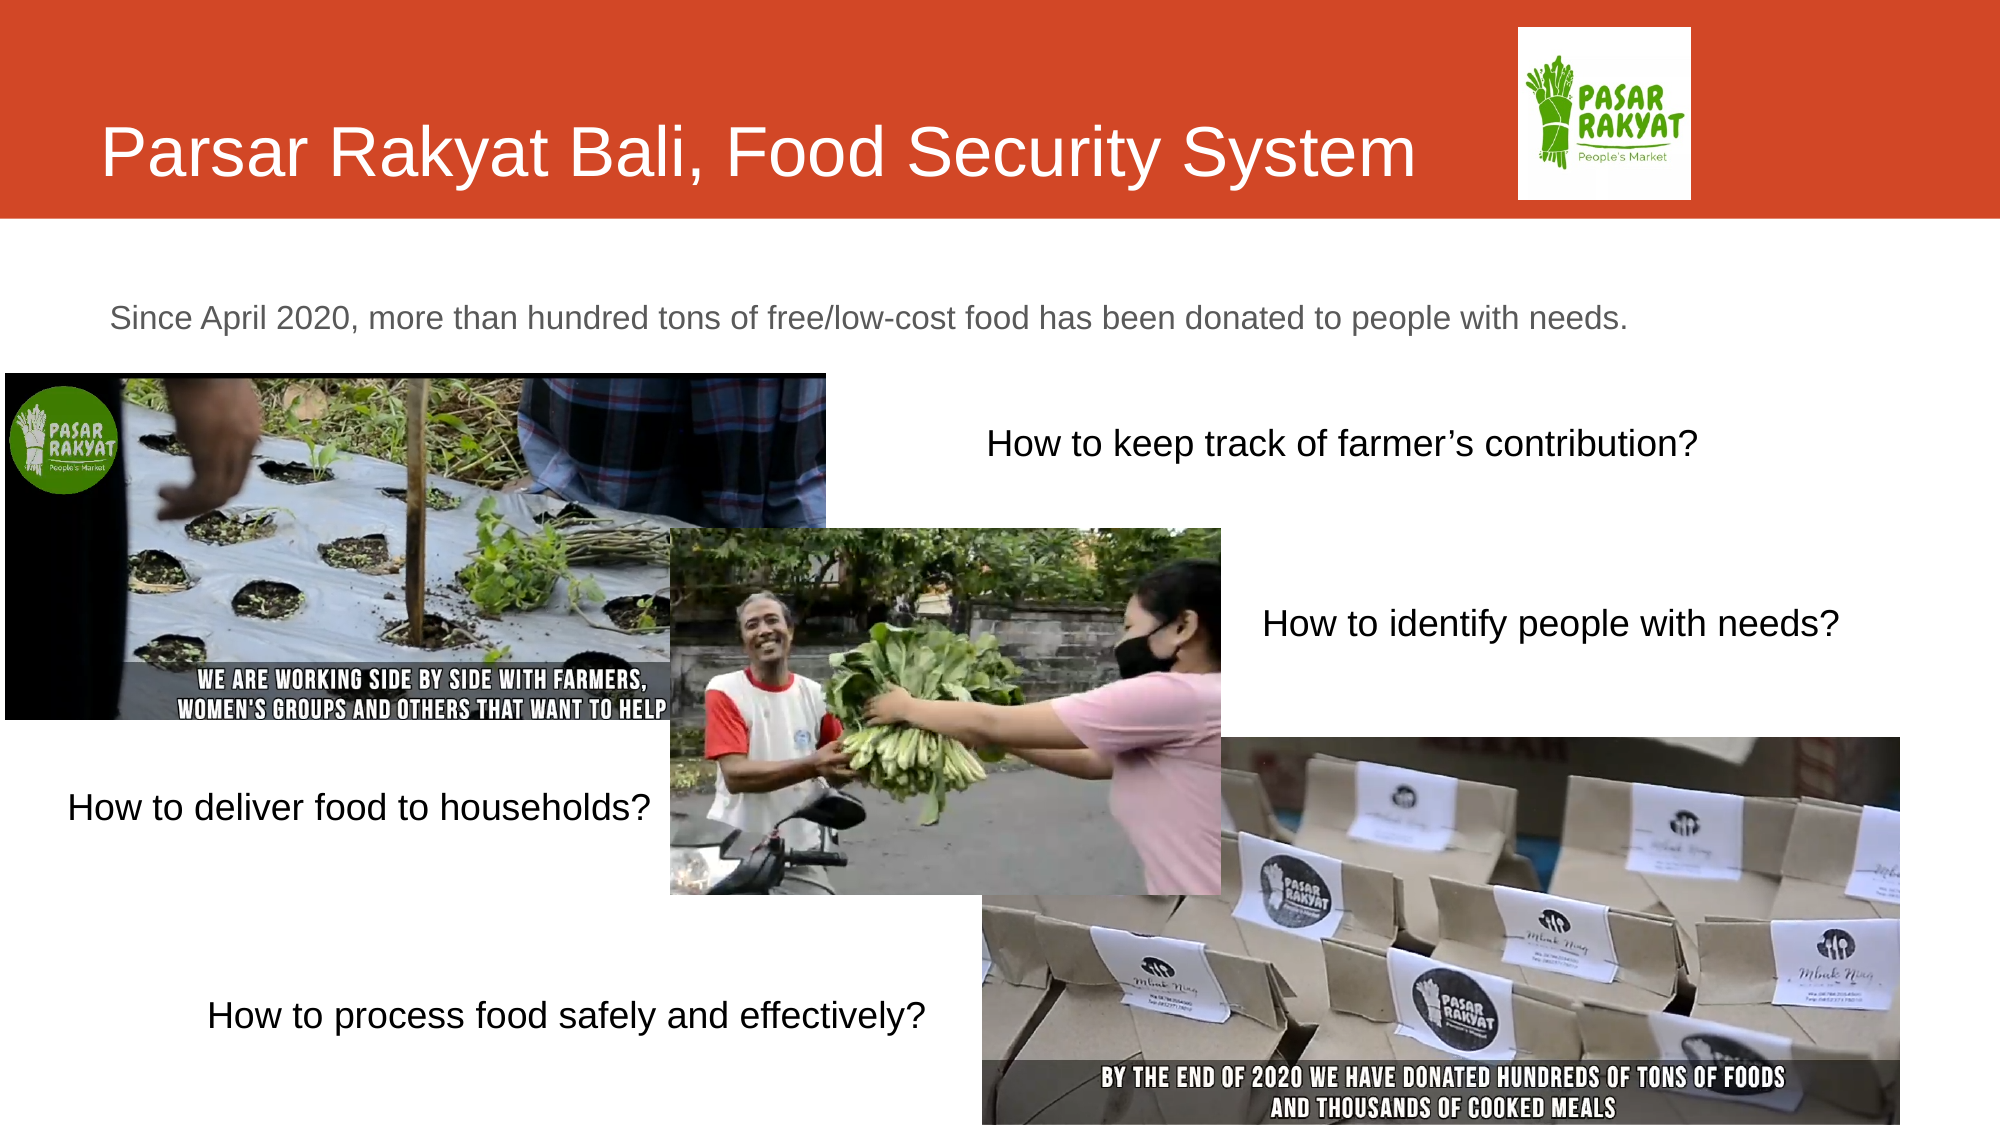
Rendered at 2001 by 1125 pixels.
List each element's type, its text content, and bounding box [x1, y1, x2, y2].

picture [5, 373, 1900, 1125]
picture [1518, 27, 1691, 200]
text_box How to identify people with needs? [1247, 592, 1856, 652]
text_box How to deliver food to households? [52, 775, 667, 836]
text_box How to process food safely and effectively? [192, 983, 942, 1044]
title Parsar Rakyat Bali, Food Security System [85, 0, 1850, 199]
text_box How to keep track of farmer’s contribution? [971, 411, 1715, 472]
list Since April 2020, more than hundred tons of free/low-cost food has been donated to people with needs. [109, 284, 1826, 364]
